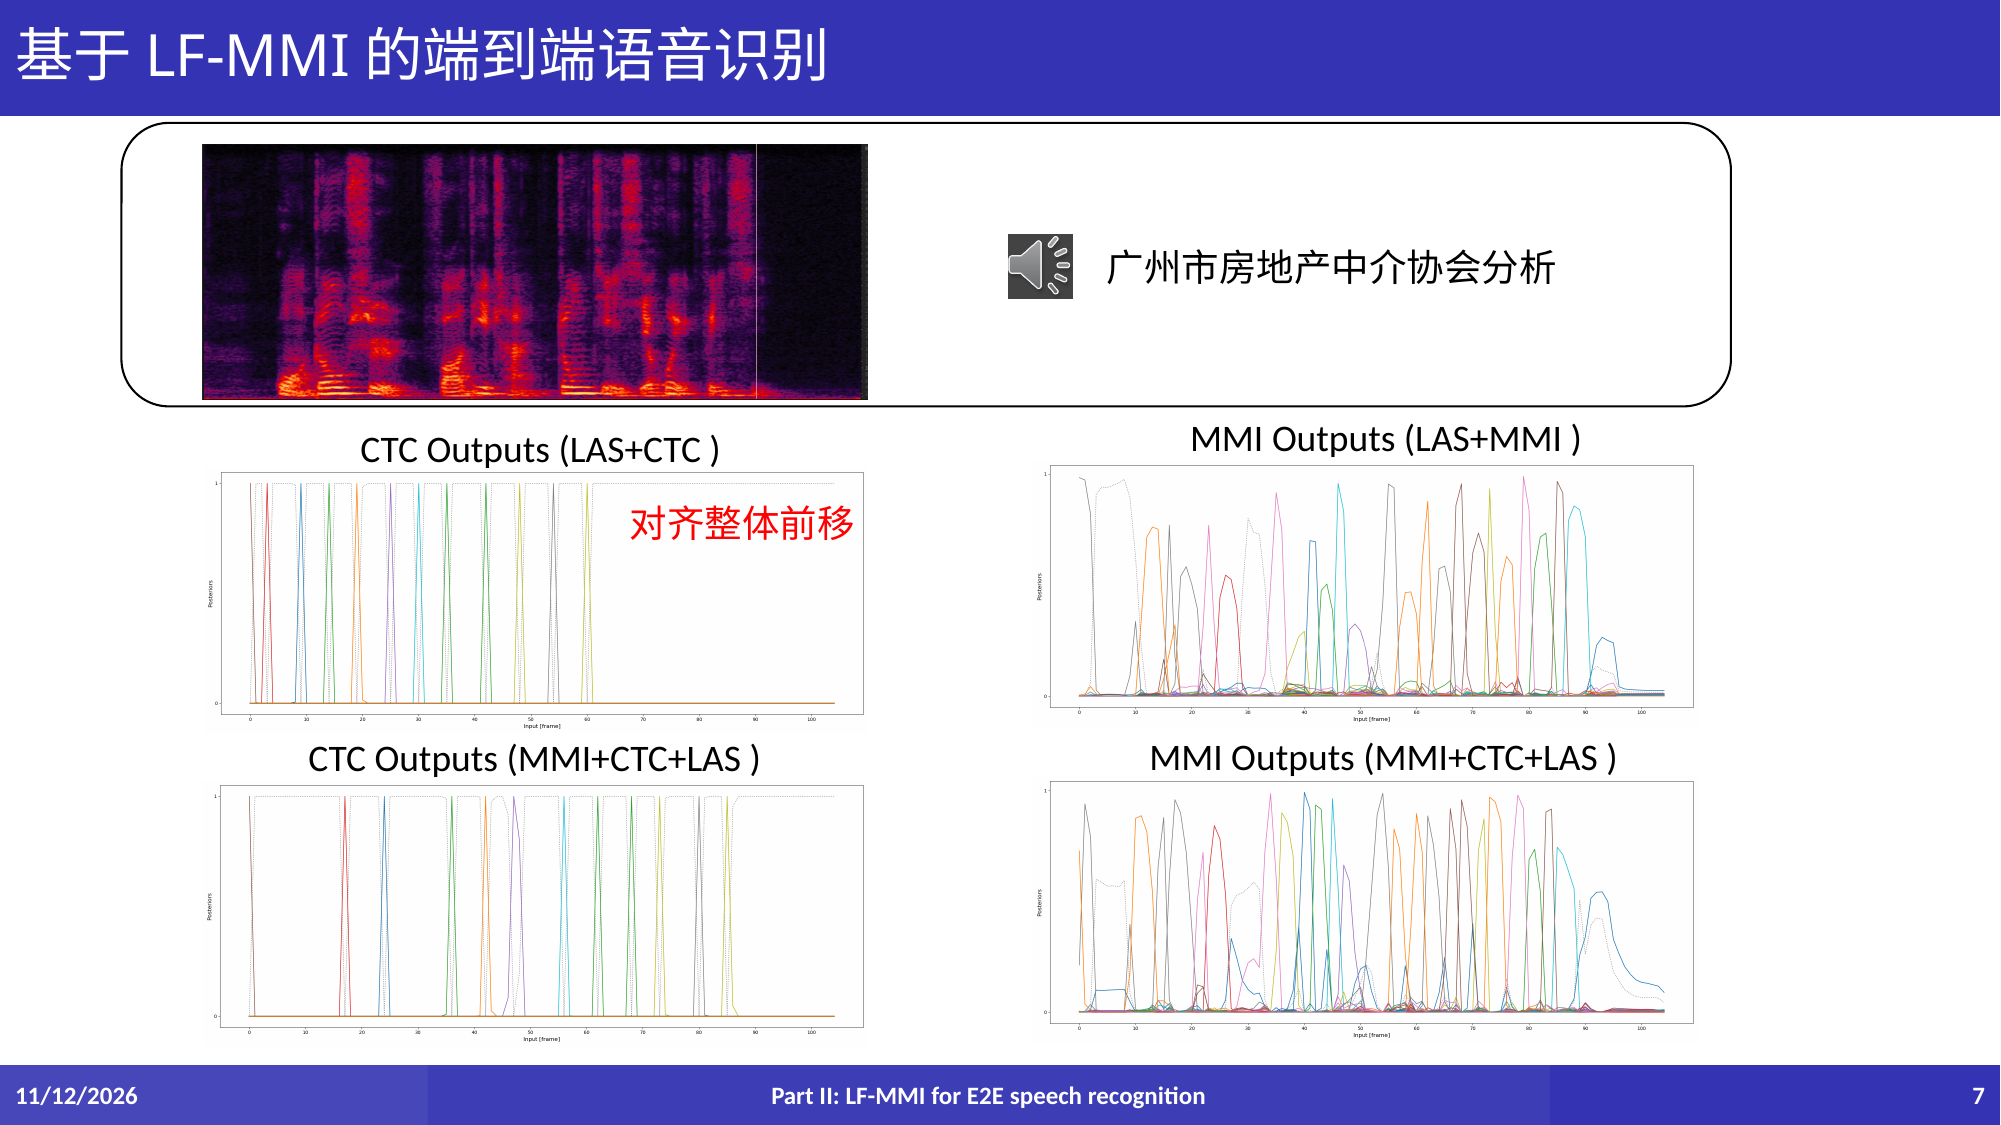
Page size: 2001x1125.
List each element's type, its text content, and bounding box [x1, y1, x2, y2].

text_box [202, 726, 868, 1047]
slide_number 7 [1550, 1065, 2000, 1125]
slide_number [0, 1065, 427, 1125]
picture [1007, 233, 1075, 301]
text_box [120, 121, 1732, 408]
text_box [1032, 727, 1698, 1043]
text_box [1032, 406, 1698, 727]
footer Part II: LF-MMI for E2E speech recognition [427, 1065, 1550, 1125]
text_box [203, 418, 868, 734]
picture [202, 144, 868, 400]
title 基于LF-MMI的端到端语音识别 [0, 0, 2000, 116]
